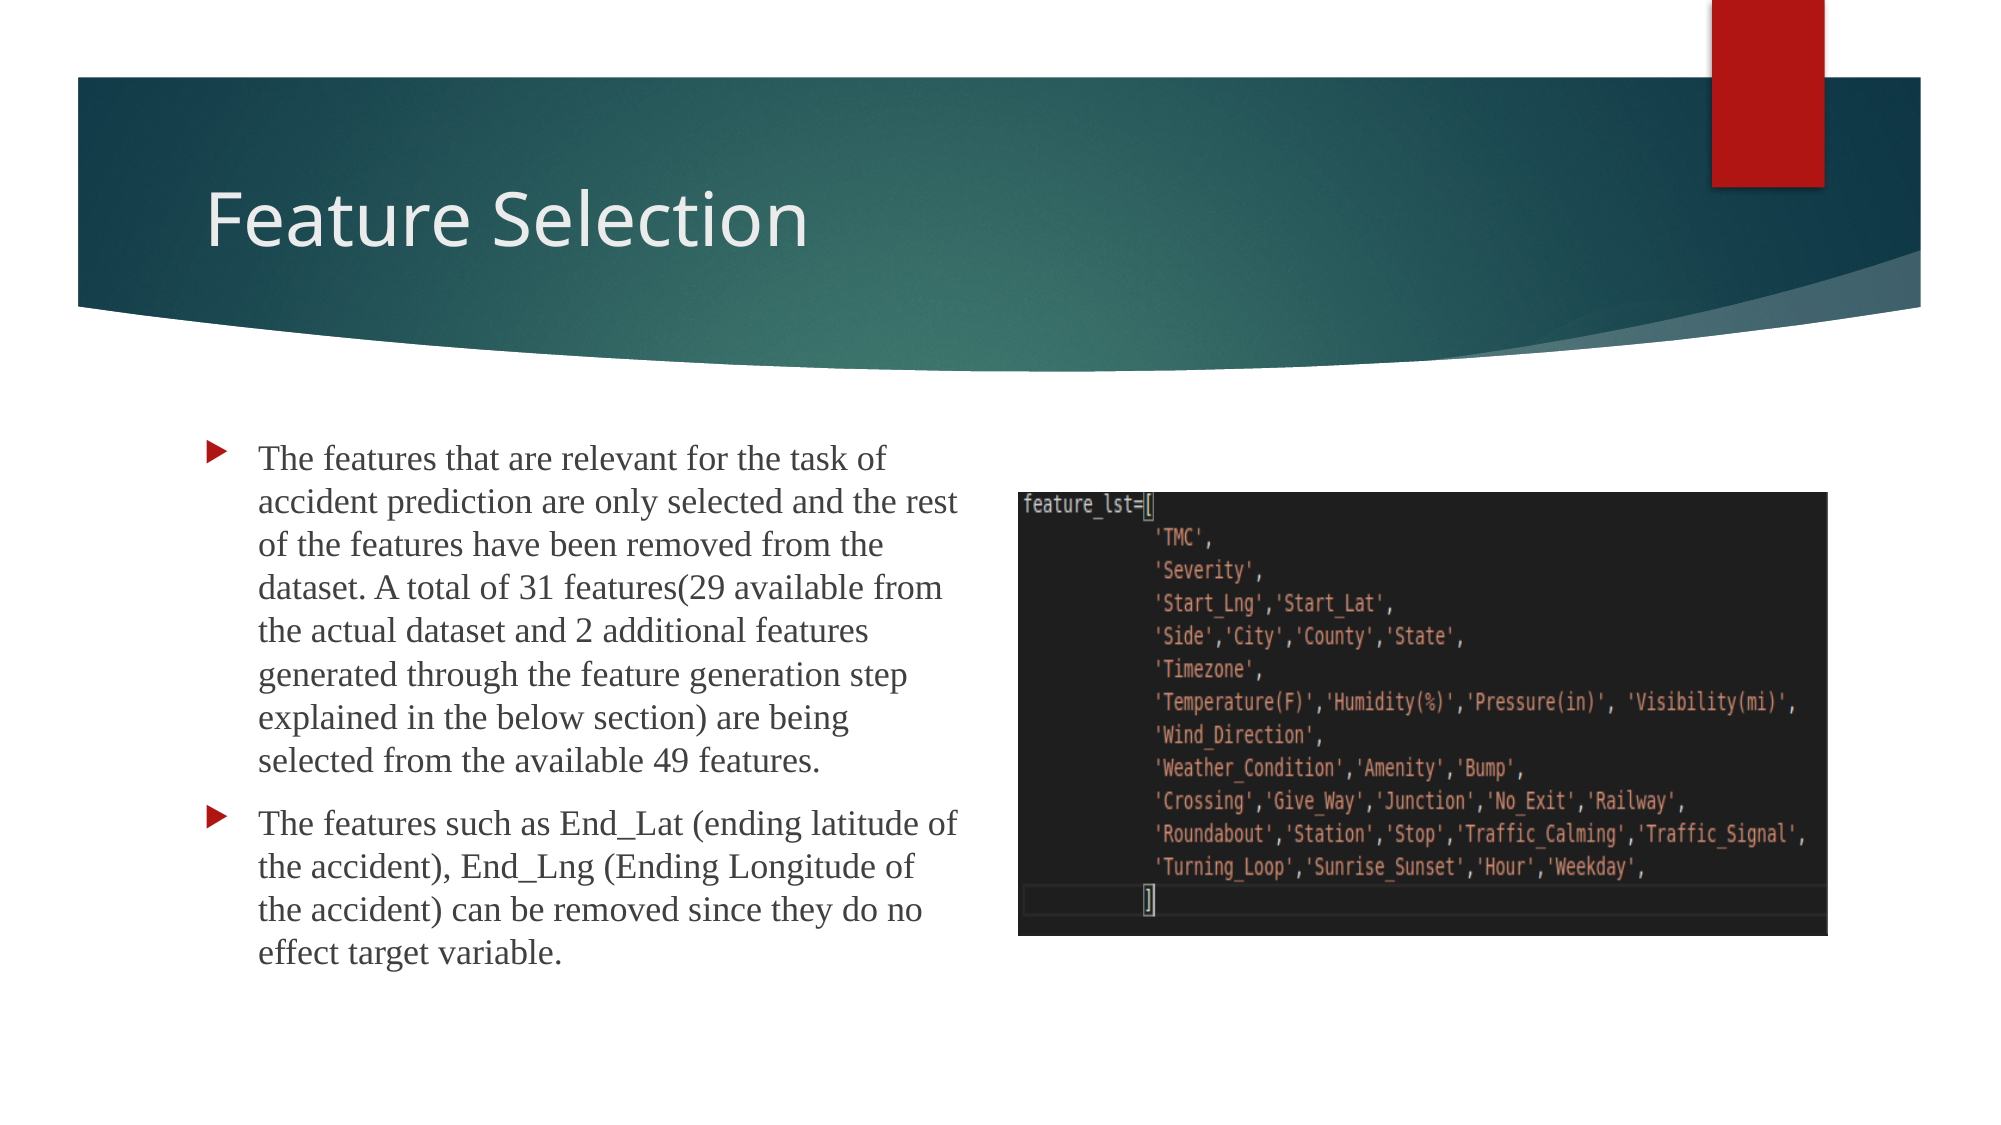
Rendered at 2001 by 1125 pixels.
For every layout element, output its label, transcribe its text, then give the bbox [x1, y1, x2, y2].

text_box Feature Selection [189, 158, 1638, 275]
picture [1018, 491, 1828, 936]
picture [79, 78, 1920, 371]
text_box The features that are relevant for the task of accident prediction are only selected and the rest of the features have been removed from the dataset. A total of 31 features(29 available from the actual dataset and 2 additional features generated through the feature generation step explained in the below section) are being selected from the available 49 features. The features such as End_Lat (ending latitude of the accident), End_Lng (Ending Longitude of the accident) can be removed since they do no effect target variable. [189, 427, 982, 988]
